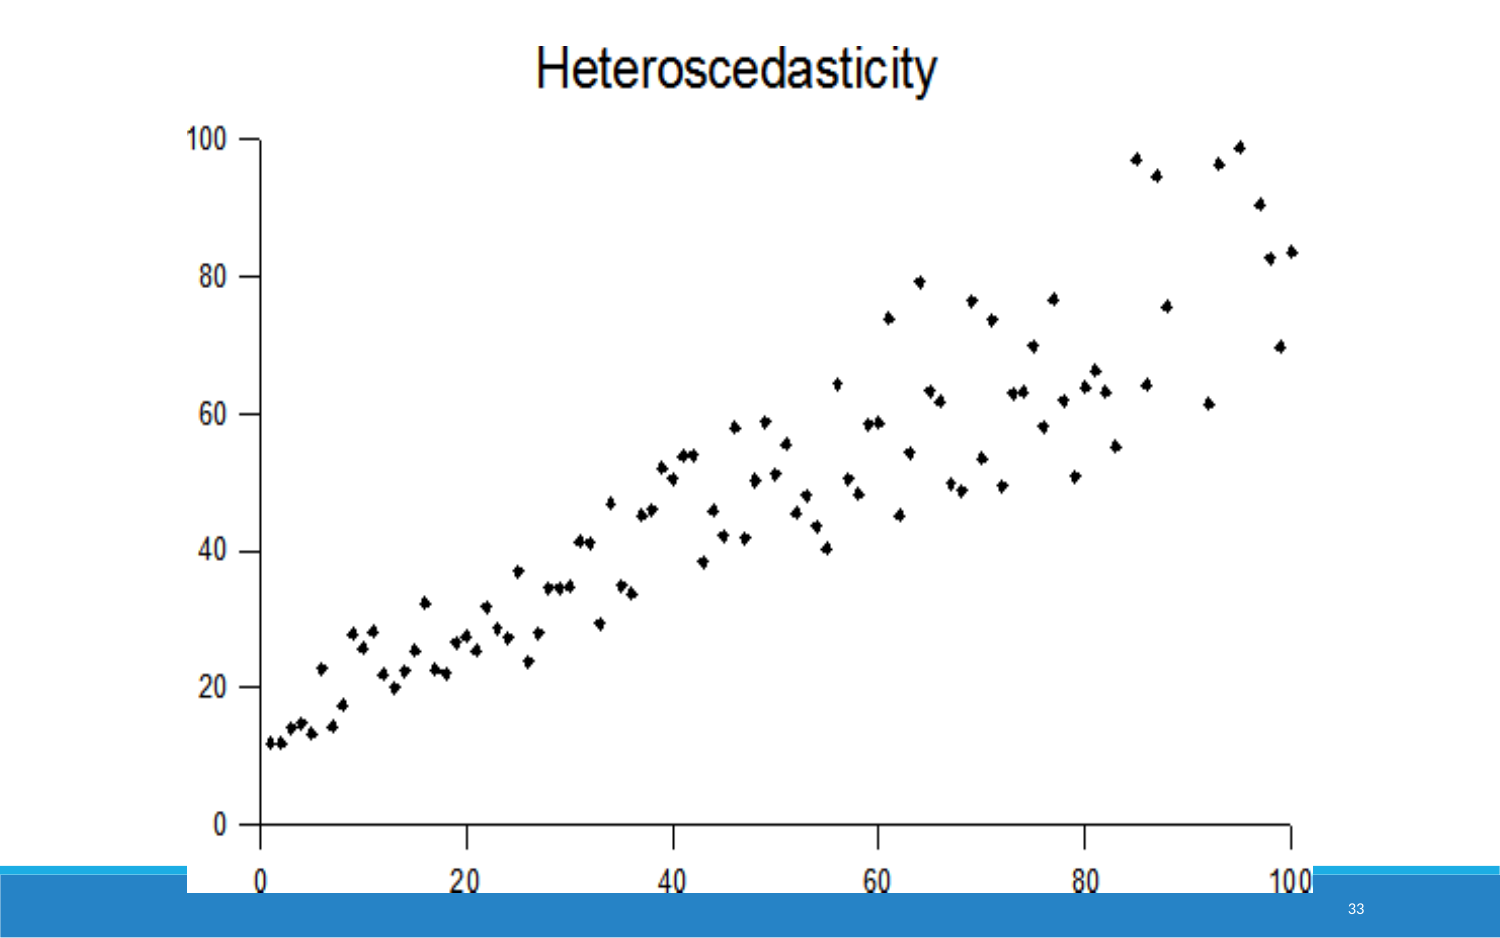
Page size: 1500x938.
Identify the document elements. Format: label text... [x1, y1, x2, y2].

picture [186, 46, 1313, 893]
slide_number 33 [1218, 883, 1380, 933]
